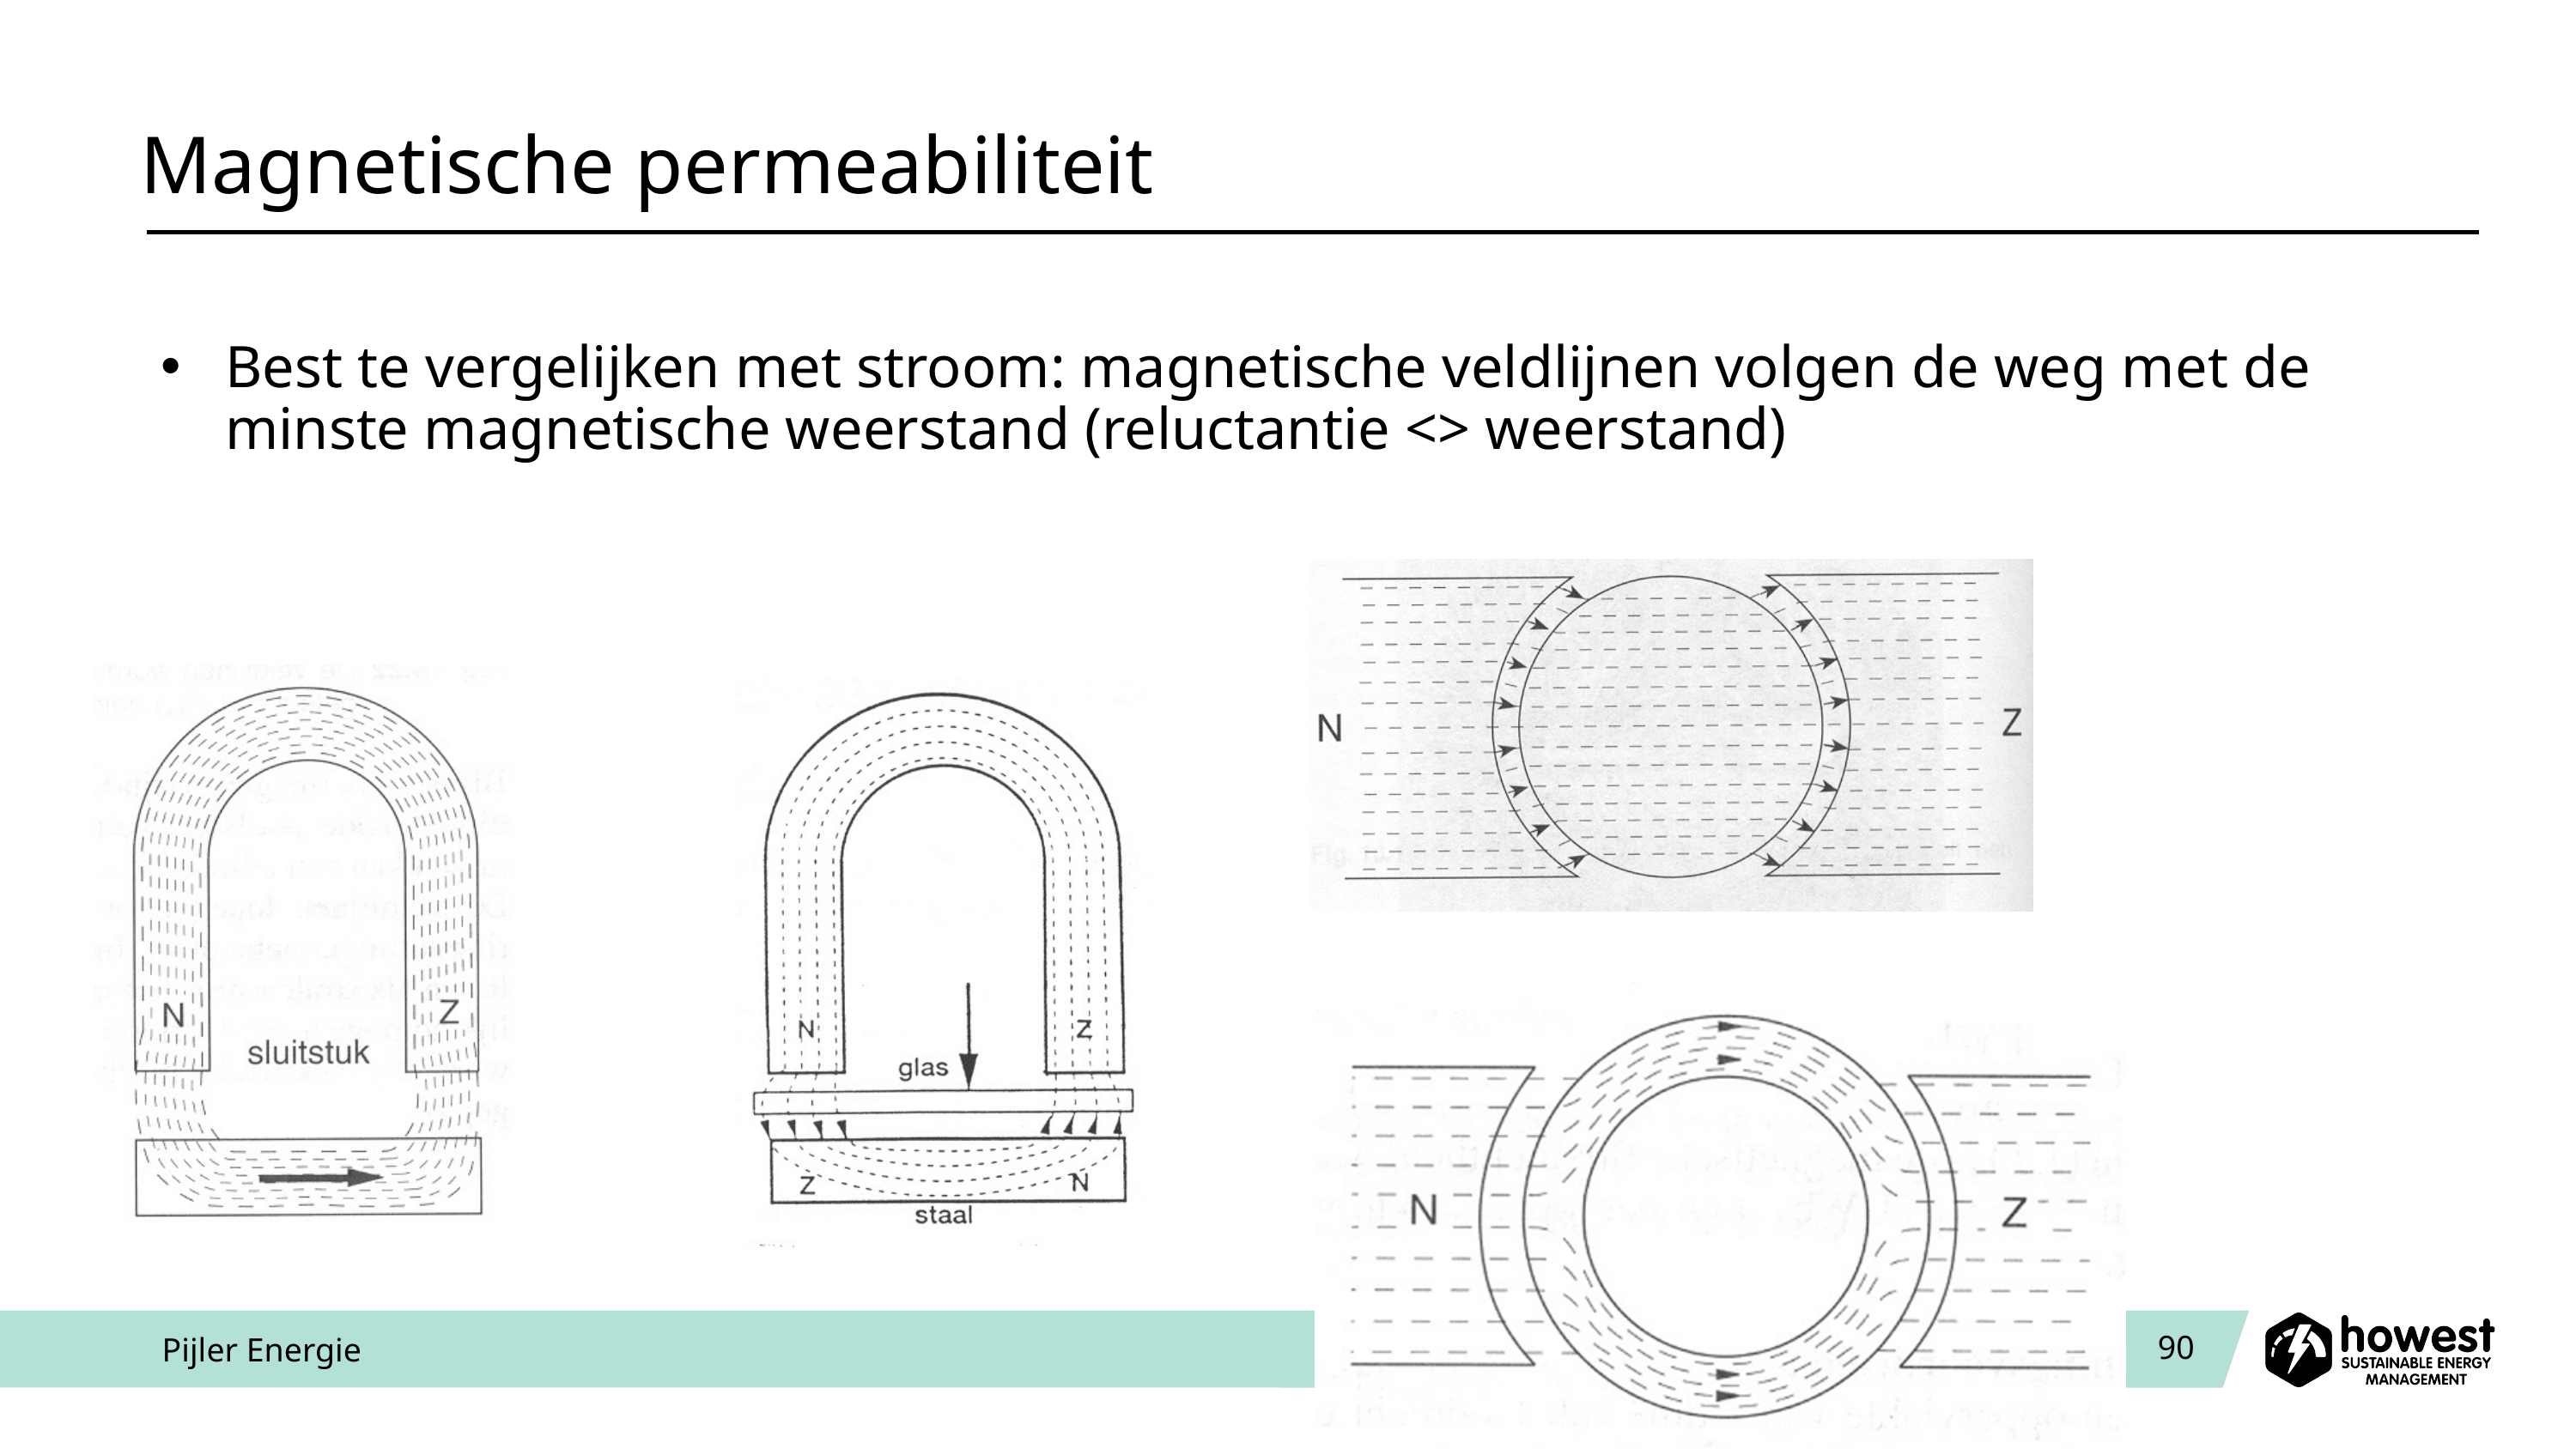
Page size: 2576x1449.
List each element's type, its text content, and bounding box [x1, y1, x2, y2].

title Magnetische permeabiliteit [140, 124, 2476, 215]
picture [93, 664, 514, 1252]
picture [2265, 1313, 2495, 1387]
slide_number 90 [2126, 1310, 2208, 1388]
picture [1309, 559, 2033, 912]
list Best te vergelijken met stroom: magnetische veldlijnen volgen de weg met de minste magnetische weerstand (reluctantie <> weerstand) [148, 331, 2483, 1191]
picture [733, 677, 1156, 1252]
picture [1315, 982, 2126, 1449]
slide_number Pijler Energie [149, 1310, 729, 1388]
